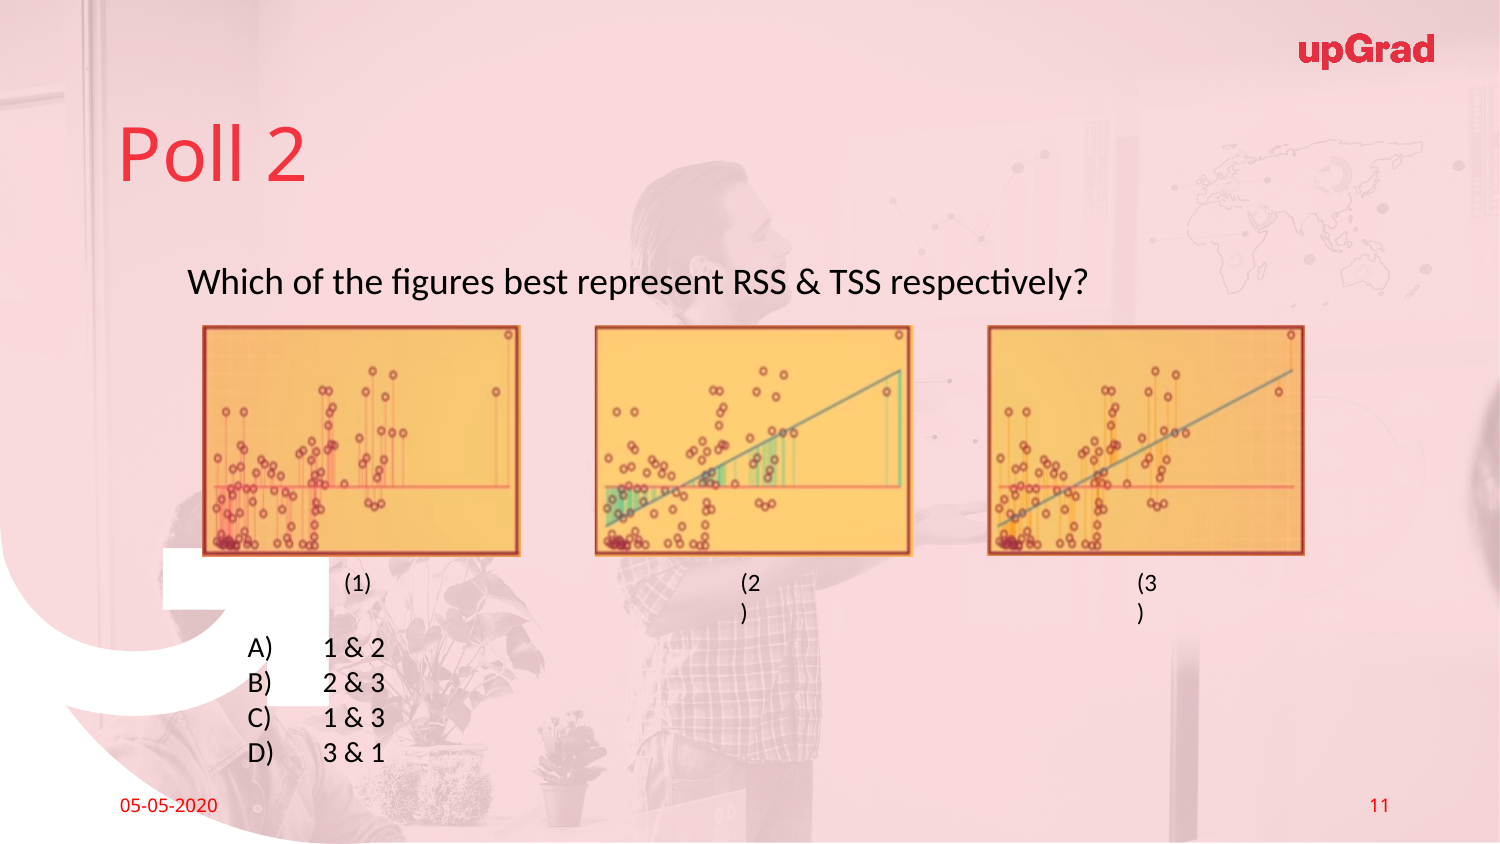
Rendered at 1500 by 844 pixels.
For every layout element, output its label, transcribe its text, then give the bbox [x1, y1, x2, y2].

text_box 05-05-2020 [104, 782, 443, 827]
picture [1299, 33, 1434, 70]
text_box [0, 0, 1500, 844]
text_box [157, 249, 1305, 778]
text_box Poll 2 [105, 102, 1007, 212]
text_box 11 [1068, 782, 1406, 828]
